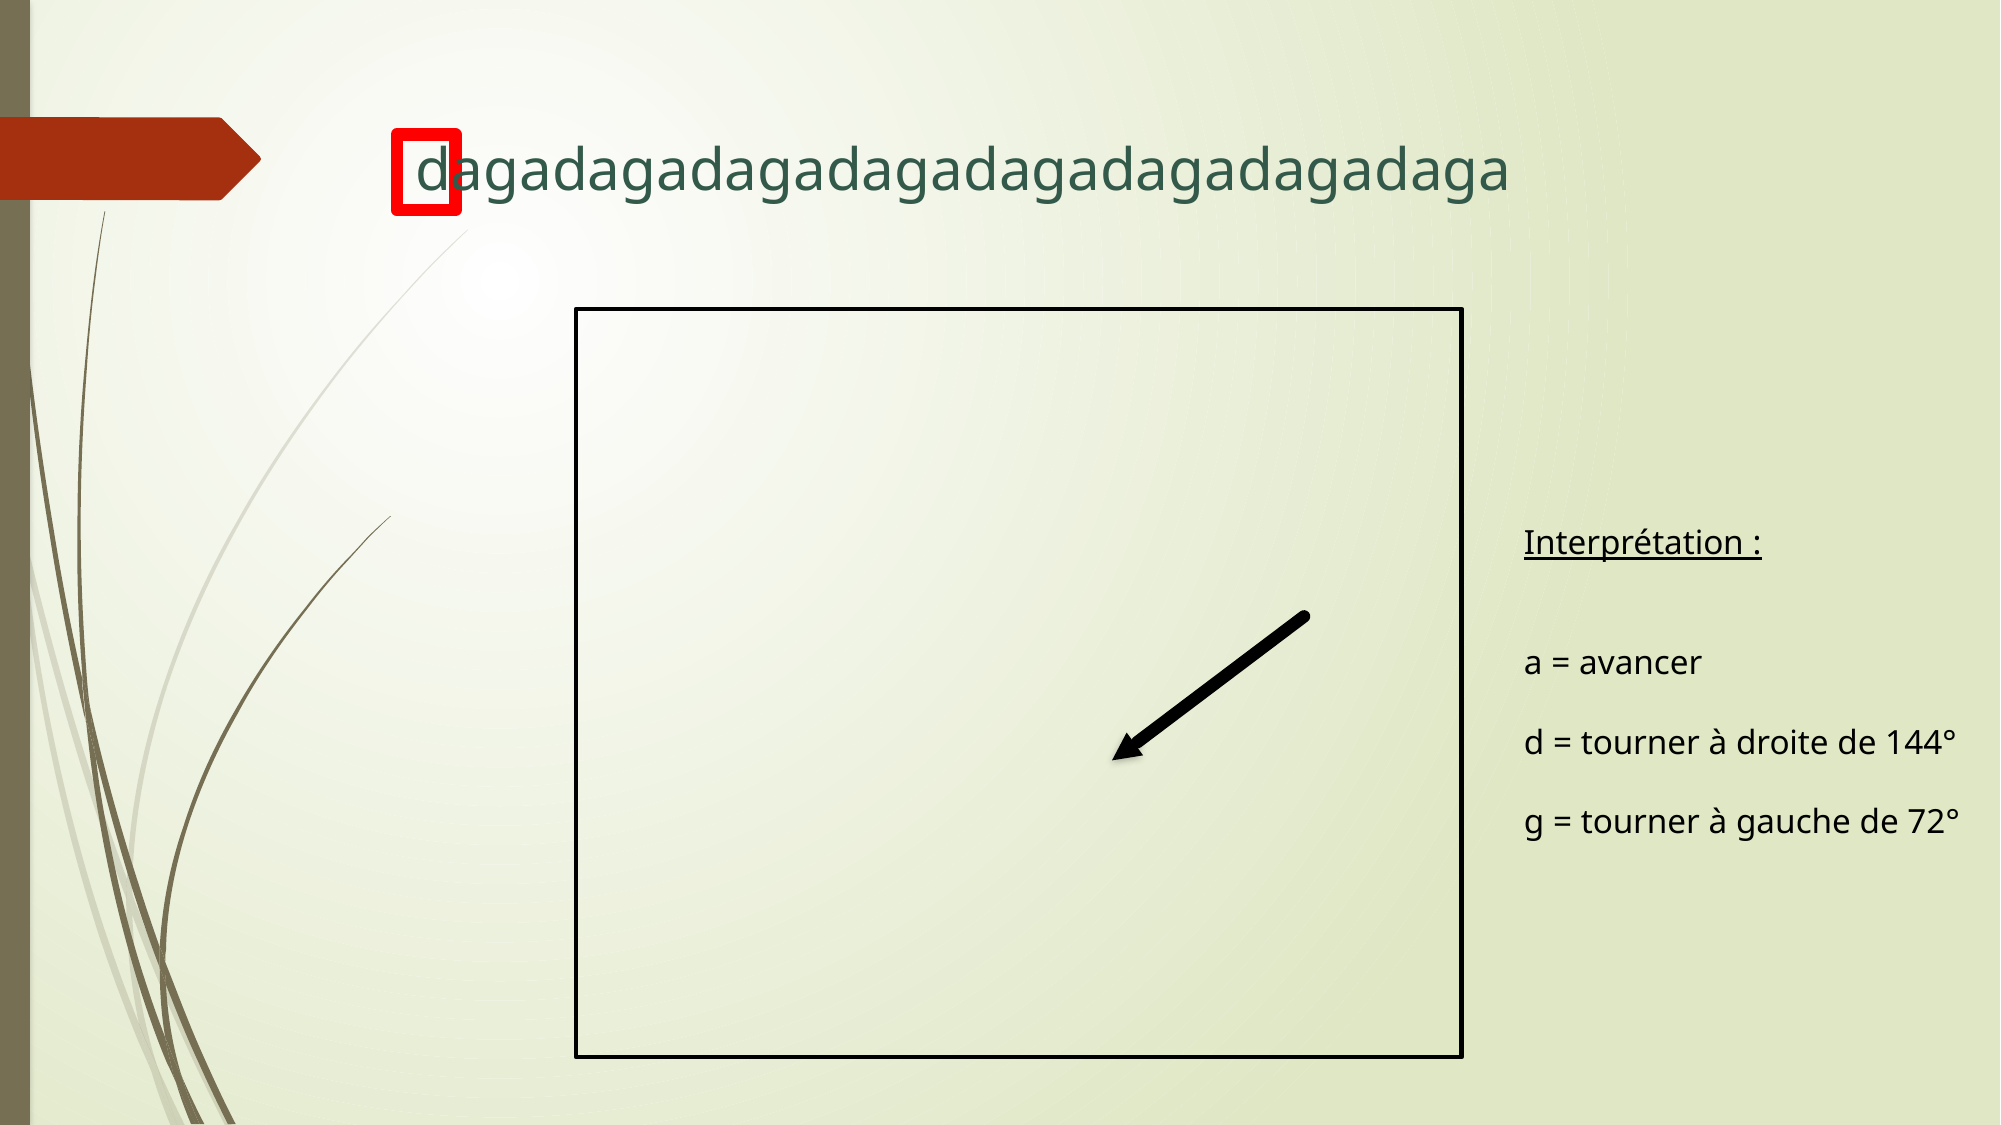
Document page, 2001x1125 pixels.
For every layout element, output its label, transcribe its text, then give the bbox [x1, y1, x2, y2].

text_box [575, 308, 1463, 1058]
text_box dagadagadagadagadagadagadagadaga [185, 124, 1742, 210]
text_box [1111, 741, 1138, 761]
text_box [1137, 616, 1305, 743]
text_box Interprétation : a = avancer d = tourner à droite de 144° g = tourner à gauche de 72° [1509, 513, 2000, 848]
